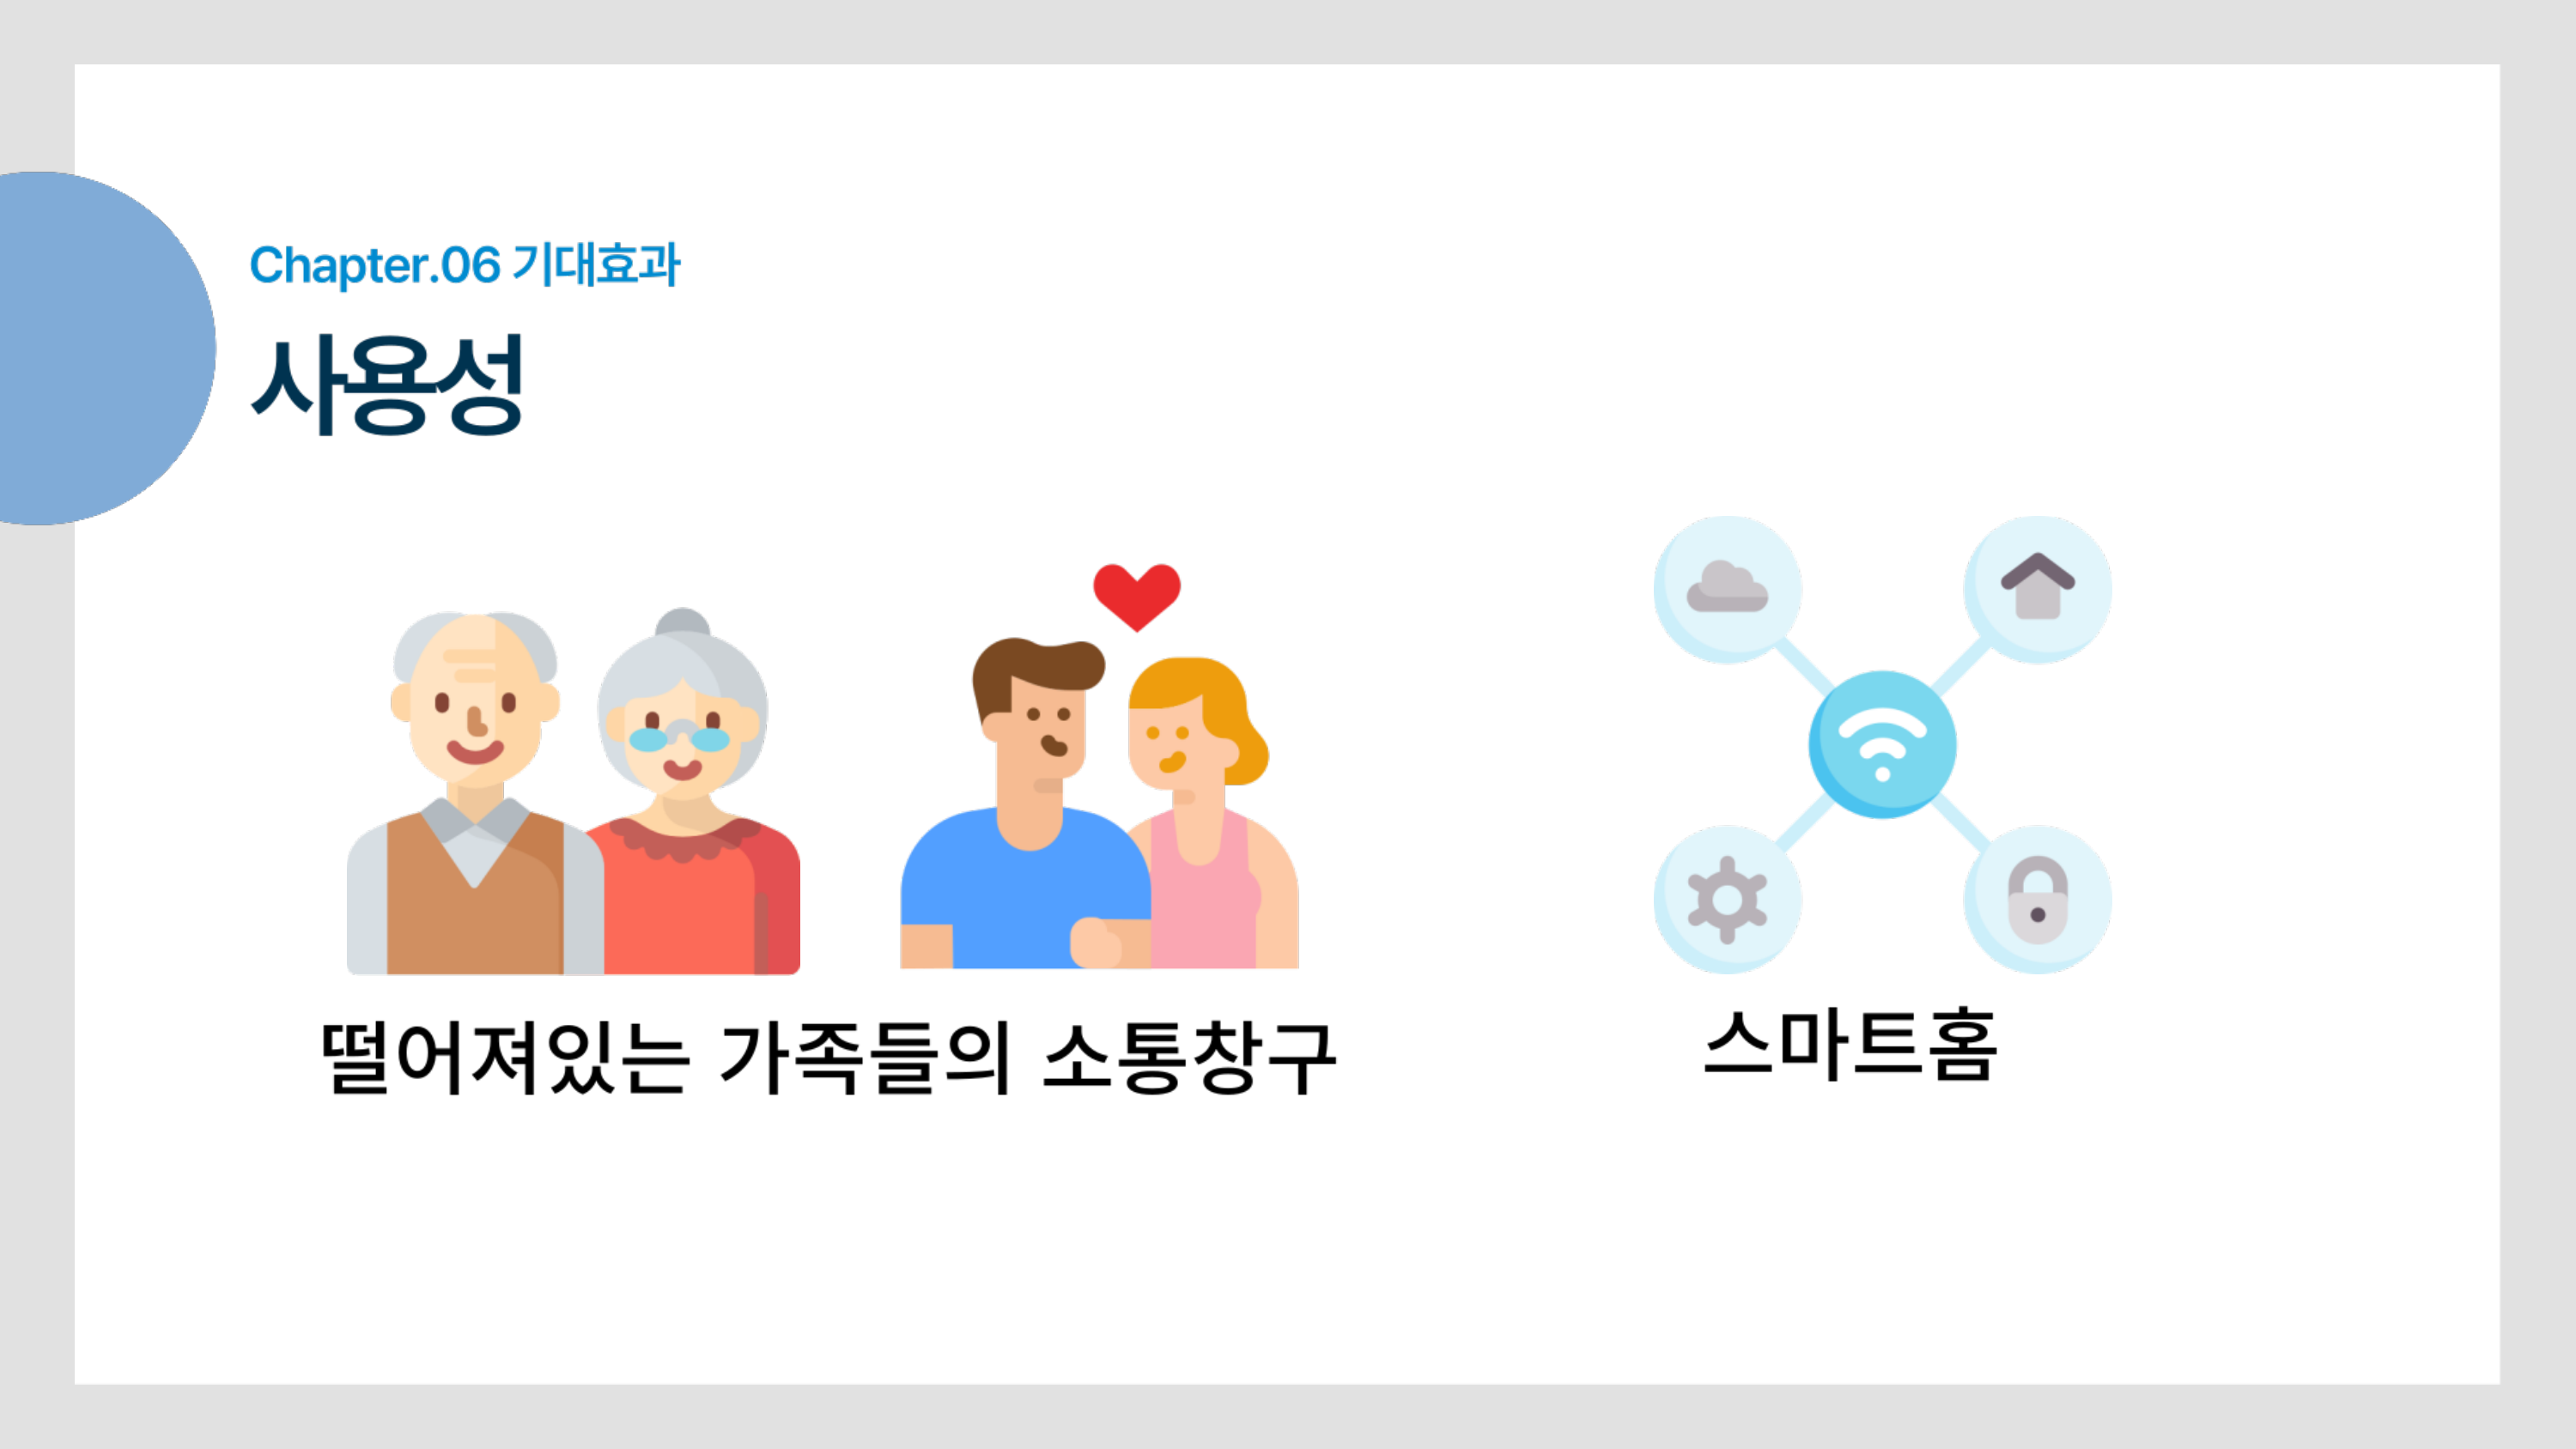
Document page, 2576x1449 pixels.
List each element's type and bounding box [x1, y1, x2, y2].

text_box [0, 168, 218, 529]
picture [1674, 935, 2081, 1179]
text_box [75, 64, 2501, 1385]
picture [289, 969, 1422, 1192]
text_box [864, 527, 1335, 967]
text_box [347, 565, 801, 967]
picture [215, 210, 731, 731]
text_box [1653, 516, 2113, 975]
